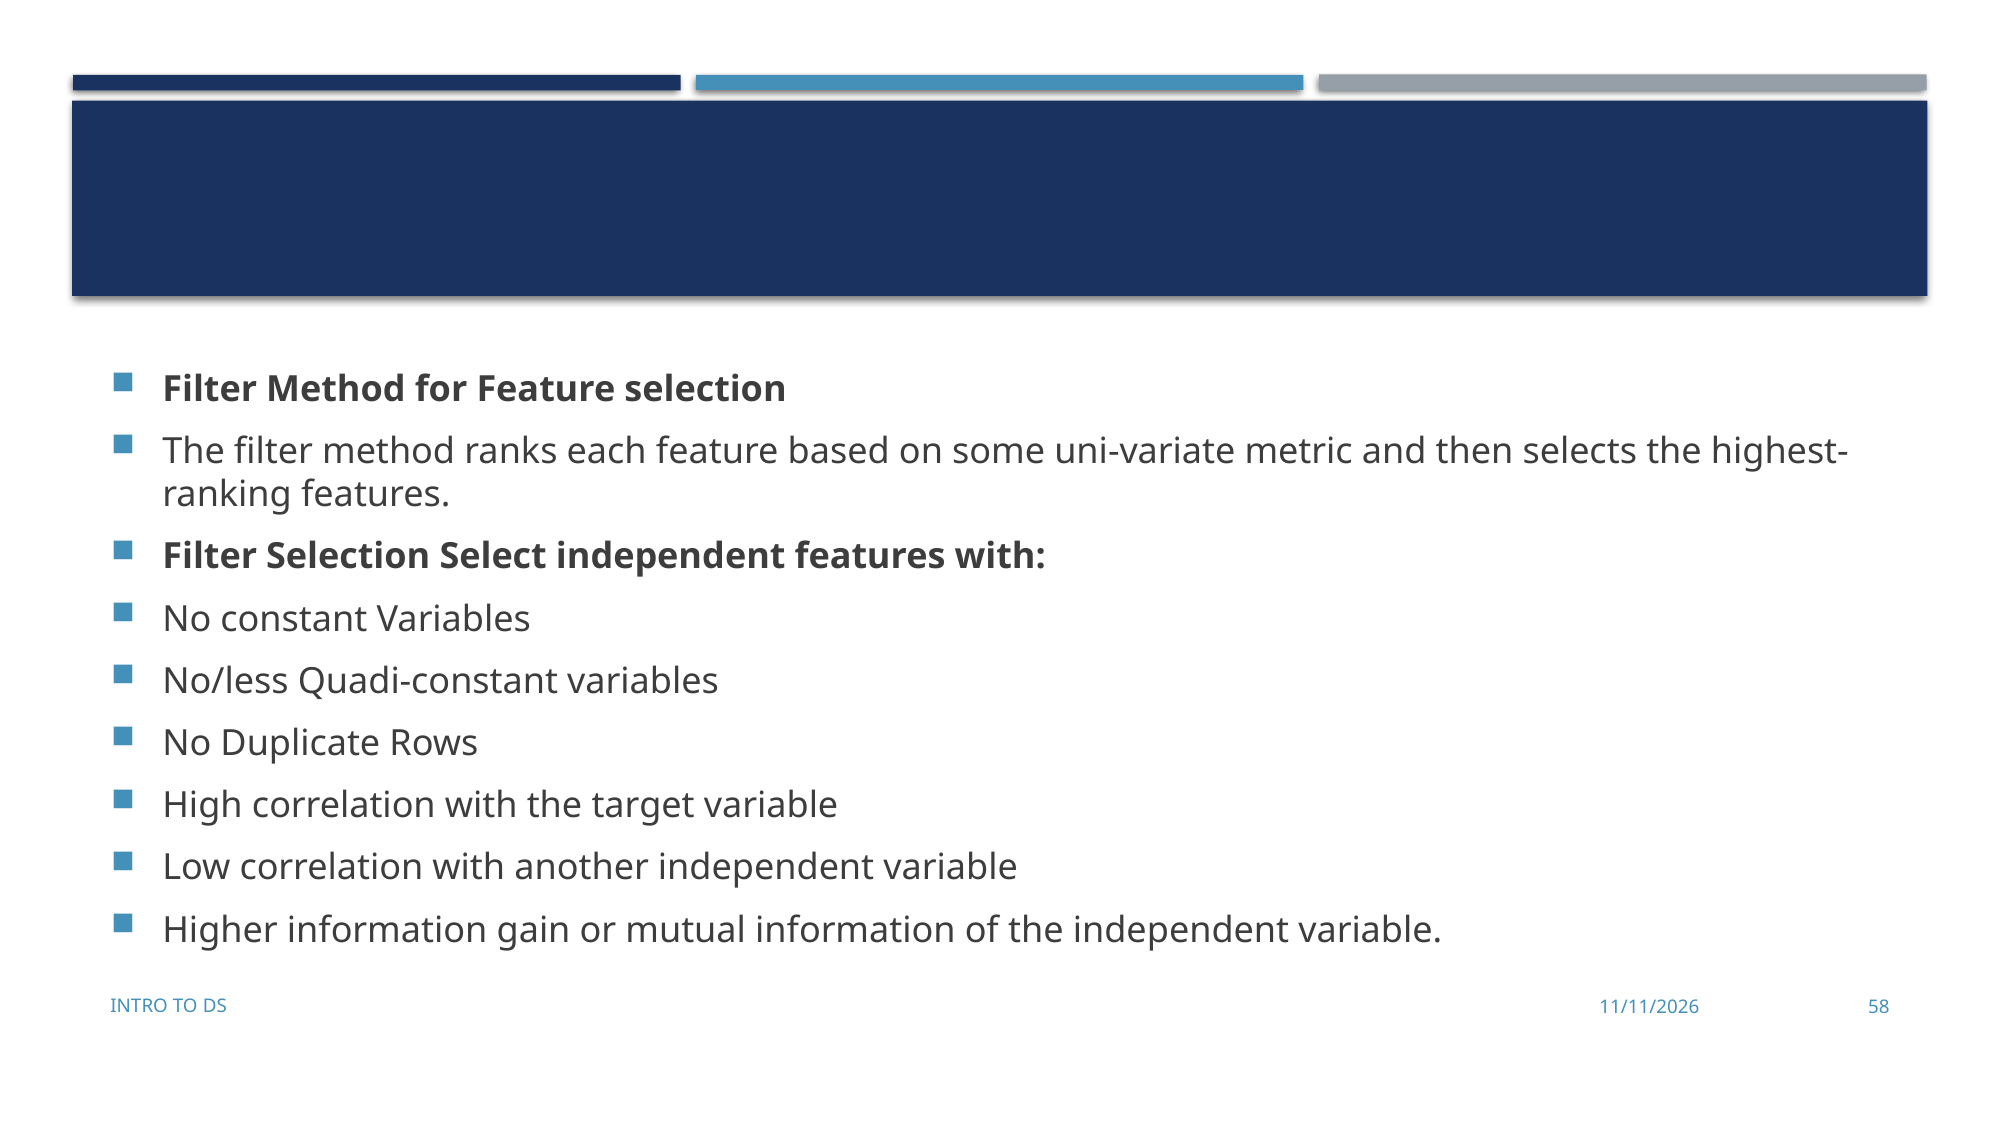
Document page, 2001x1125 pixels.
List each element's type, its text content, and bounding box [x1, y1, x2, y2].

footer Intro to DS [95, 976, 1230, 1037]
slide_number 58 [1732, 977, 1905, 1037]
list Filter Method for Feature selection The filter method ranks each feature based on some uni-variate metric and then selects the highest-ranking features. Filter Selection Select independent features with: No constant Variables No/less Quadi-constant variables No Duplicate Rows High correlation with the target variable Low correlation with another independent variable Higher information gain or mutual information of the independent variable. [95, 357, 1905, 962]
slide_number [1247, 977, 1715, 1037]
